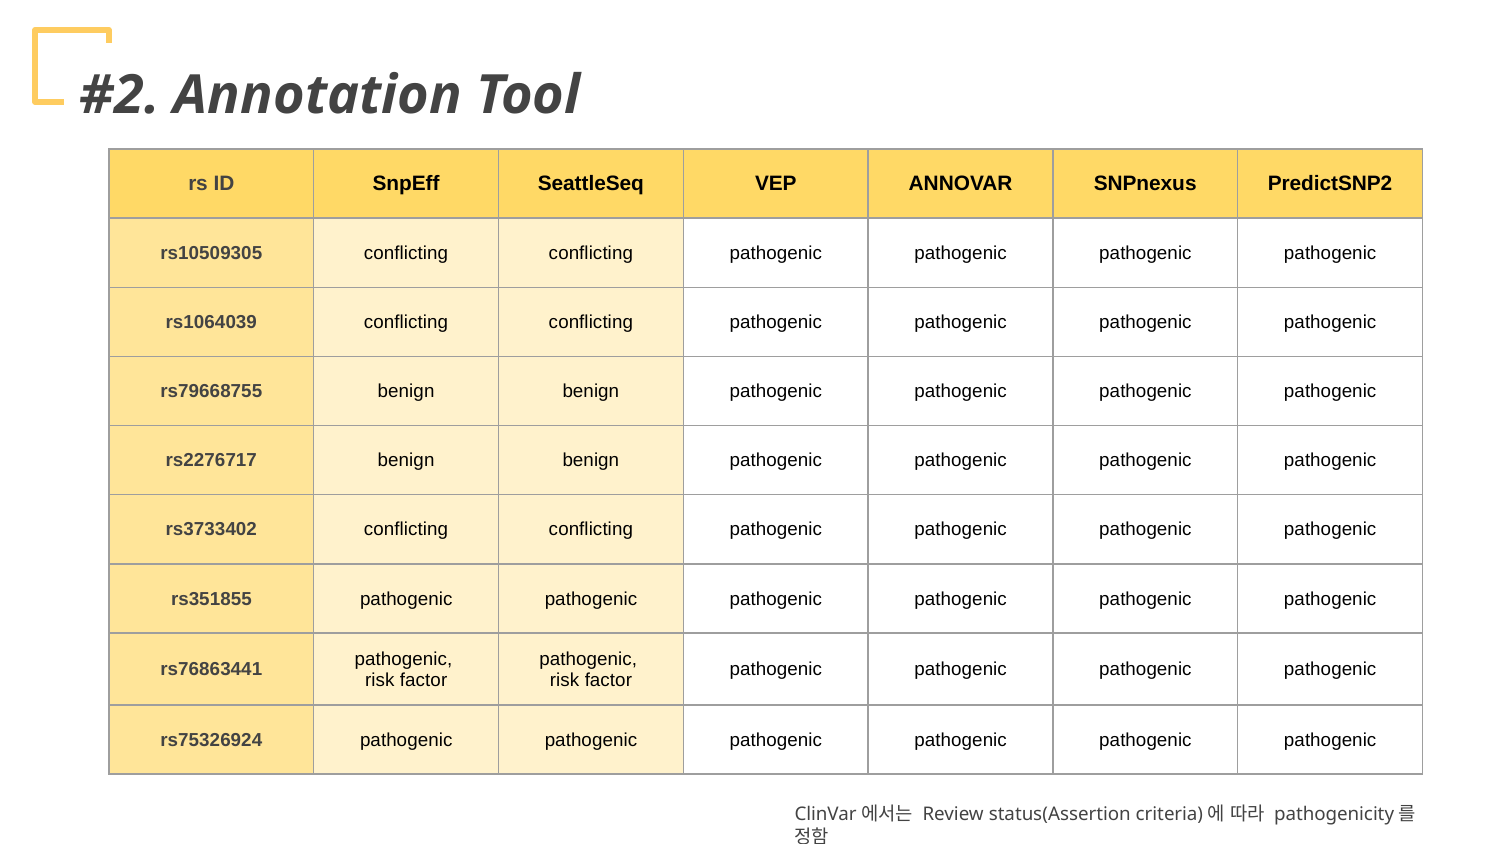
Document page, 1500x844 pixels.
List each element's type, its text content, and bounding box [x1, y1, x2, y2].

table_cell pathogenic [869, 219, 1052, 287]
table_cell pathogenic [1238, 706, 1422, 773]
table_cell pathogenic [869, 565, 1052, 632]
table_cell pathogenic [1054, 219, 1237, 287]
table_cell rs76863441 [110, 634, 313, 704]
table_cell benign [314, 426, 498, 494]
table_cell rs10509305 [110, 219, 313, 287]
table_cell rs351855 [110, 565, 313, 632]
table_cell benign [314, 357, 498, 425]
table_cell pathogenic [1238, 219, 1422, 287]
table_header SNPnexus [1054, 150, 1237, 217]
table_cell pathogenic [1238, 634, 1422, 704]
table_cell pathogenic [1054, 426, 1237, 494]
table_header PredictSNP2 [1238, 150, 1422, 217]
table_cell rs2276717 [110, 426, 313, 494]
table_cell pathogenic [1238, 426, 1422, 494]
table_cell conflicting [314, 219, 498, 287]
table_cell pathogenic [1238, 495, 1422, 563]
table_cell pathogenic [684, 288, 867, 356]
table_cell pathogenic, risk factor [314, 634, 498, 704]
table_cell pathogenic [1054, 288, 1237, 356]
table_cell conflicting [499, 495, 683, 563]
table_cell pathogenic [684, 634, 867, 704]
table_cell pathogenic [1054, 357, 1237, 425]
table_cell pathogenic [869, 495, 1052, 563]
table_cell pathogenic [499, 565, 683, 632]
table_cell benign [499, 426, 683, 494]
table_header SeattleSeq [499, 150, 683, 217]
table_header ANNOVAR [869, 150, 1052, 217]
table_cell pathogenic [684, 219, 867, 287]
table_cell pathogenic, risk factor [499, 634, 683, 704]
table_cell pathogenic [1054, 495, 1237, 563]
table_cell rs75326924 [110, 706, 313, 773]
text_box [35, 30, 109, 102]
table_cell pathogenic [684, 706, 867, 773]
table_cell pathogenic [869, 634, 1052, 704]
table_cell pathogenic [684, 495, 867, 563]
table_cell benign [499, 357, 683, 425]
table_cell pathogenic [869, 288, 1052, 356]
text_box ClinVar에서는 Review status(Assertion criteria)에 따라 pathogenicity를 정함 [779, 787, 1466, 829]
table_cell pathogenic [1238, 565, 1422, 632]
table_cell pathogenic [869, 357, 1052, 425]
table_cell pathogenic [1238, 288, 1422, 356]
table_cell pathogenic [684, 565, 867, 632]
table_cell conflicting [499, 288, 683, 356]
table_cell pathogenic [684, 357, 867, 425]
table_cell pathogenic [1054, 634, 1237, 704]
table_cell pathogenic [1054, 565, 1237, 632]
text_box #2. Annotation Tool [64, 43, 1245, 138]
table_cell rs1064039 [110, 288, 313, 356]
table_cell pathogenic [684, 426, 867, 494]
table_cell conflicting [314, 495, 498, 563]
table_header SnpEff [314, 150, 498, 217]
table_cell pathogenic [1238, 357, 1422, 425]
table_cell pathogenic [314, 706, 498, 773]
table_cell rs3733402 [110, 495, 313, 563]
table_cell pathogenic [869, 426, 1052, 494]
table_cell pathogenic [1054, 706, 1237, 773]
table_cell rs79668755 [110, 357, 313, 425]
table_header rs ID [110, 150, 313, 217]
table_header VEP [684, 150, 867, 217]
table_cell pathogenic [499, 706, 683, 773]
table_cell pathogenic [869, 706, 1052, 773]
table_cell pathogenic [314, 565, 498, 632]
table_cell conflicting [314, 288, 498, 356]
table_cell conflicting [499, 219, 683, 287]
